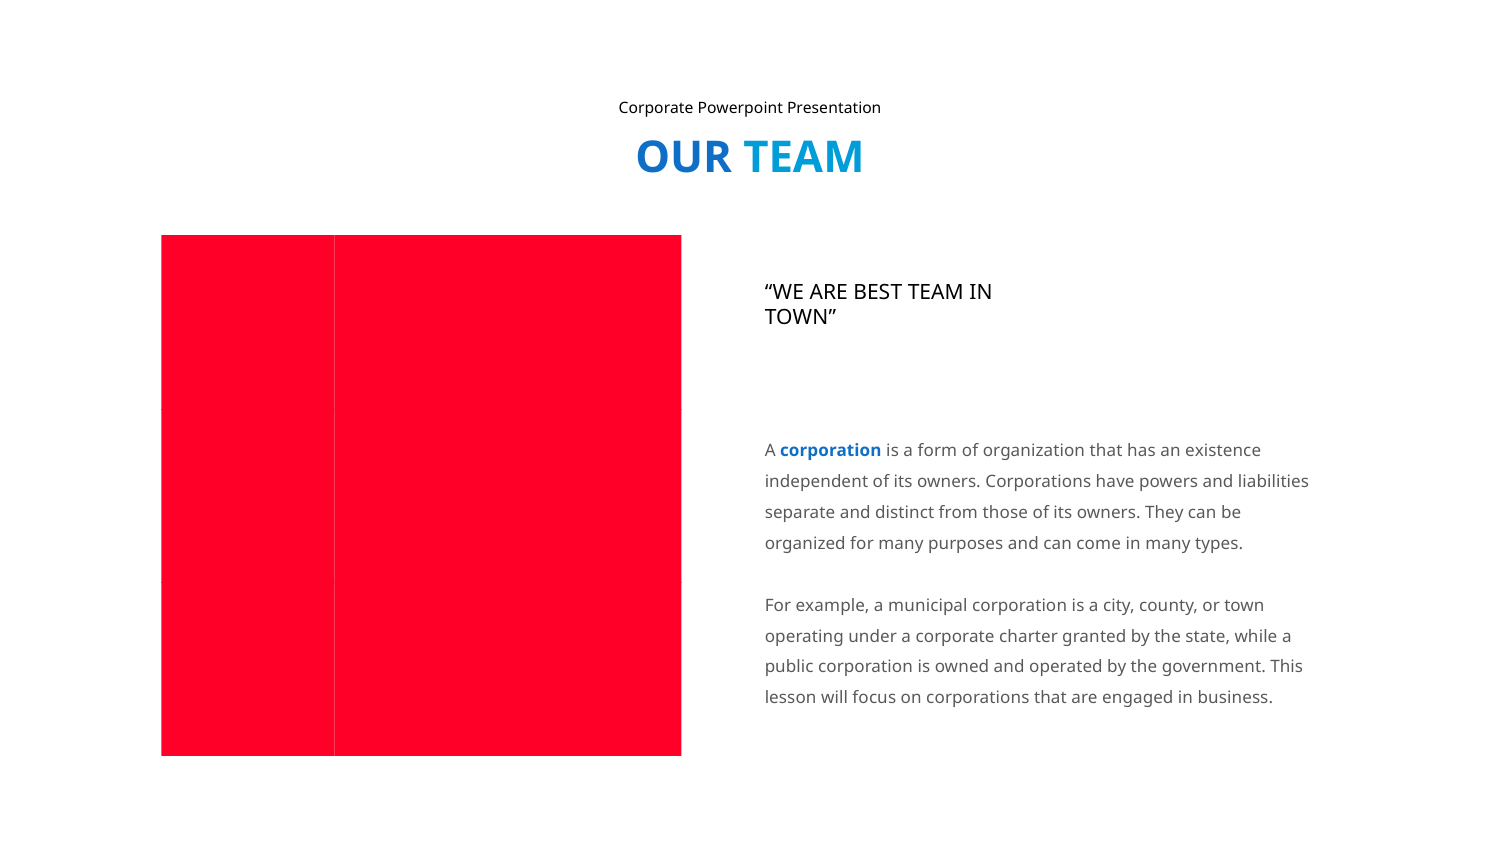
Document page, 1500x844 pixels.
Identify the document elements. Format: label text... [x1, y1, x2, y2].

picture [161, 235, 682, 756]
text_box Corporate Powerpoint Presentation [476, 90, 1024, 125]
text_box “WE ARE BEST TEAM IN TOWN” [750, 270, 1054, 337]
text_box OUR TEAM [500, 125, 1000, 189]
text_box A corporation is a form of organization that has an existence independent of its owners. Corporations have powers and liabilities separate and distinct from those of its owners. They can be organized for many purposes and can come in many types. For example, a municipal corporation is a city, county, or town operating under a corporate charter granted by the state, while a public corporation is owned and operated by the government. This lesson will focus on corporations that are engaged in business. [749, 421, 1339, 715]
